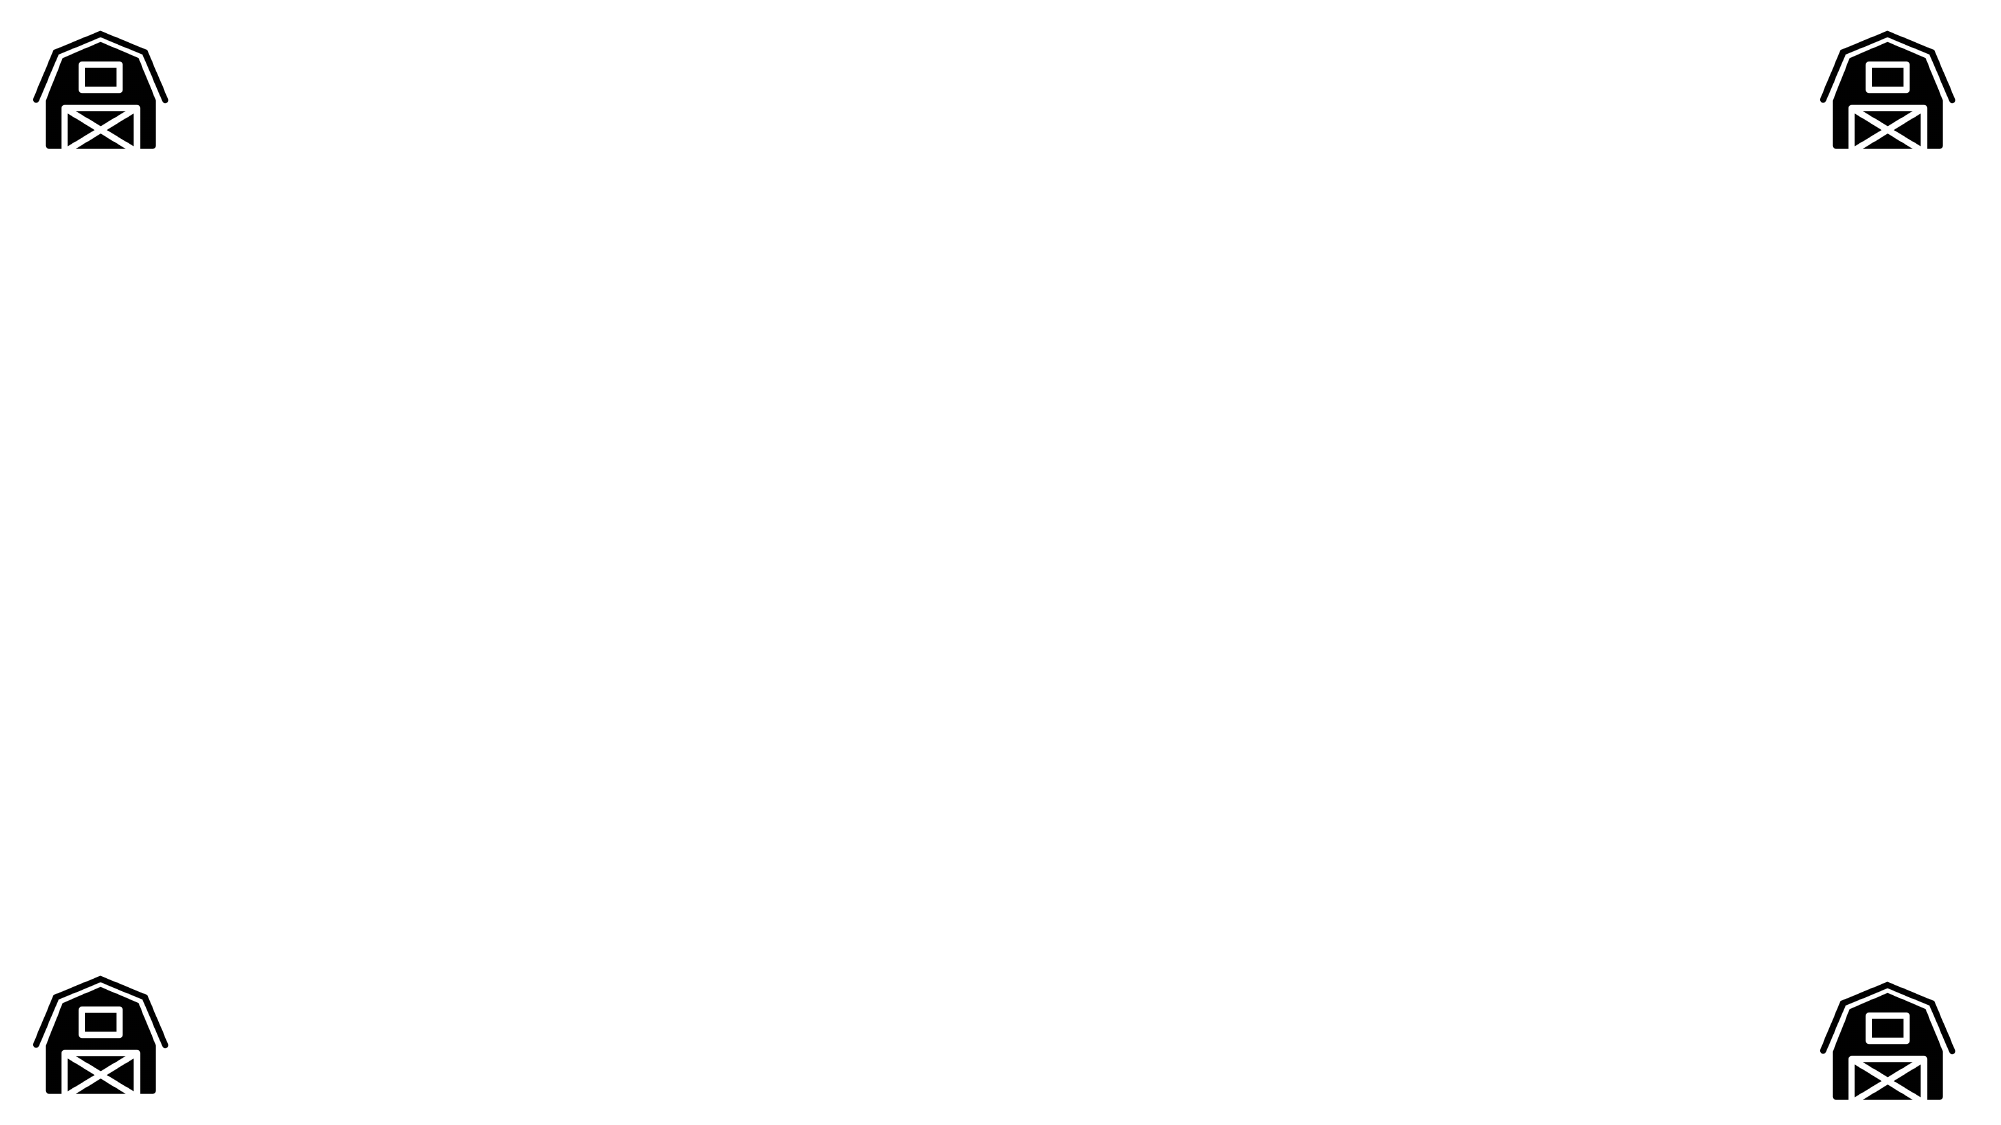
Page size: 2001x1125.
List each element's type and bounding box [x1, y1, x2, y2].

picture [25, 14, 176, 165]
picture [1812, 965, 1963, 1116]
picture [1812, 14, 1963, 165]
picture [25, 959, 176, 1110]
